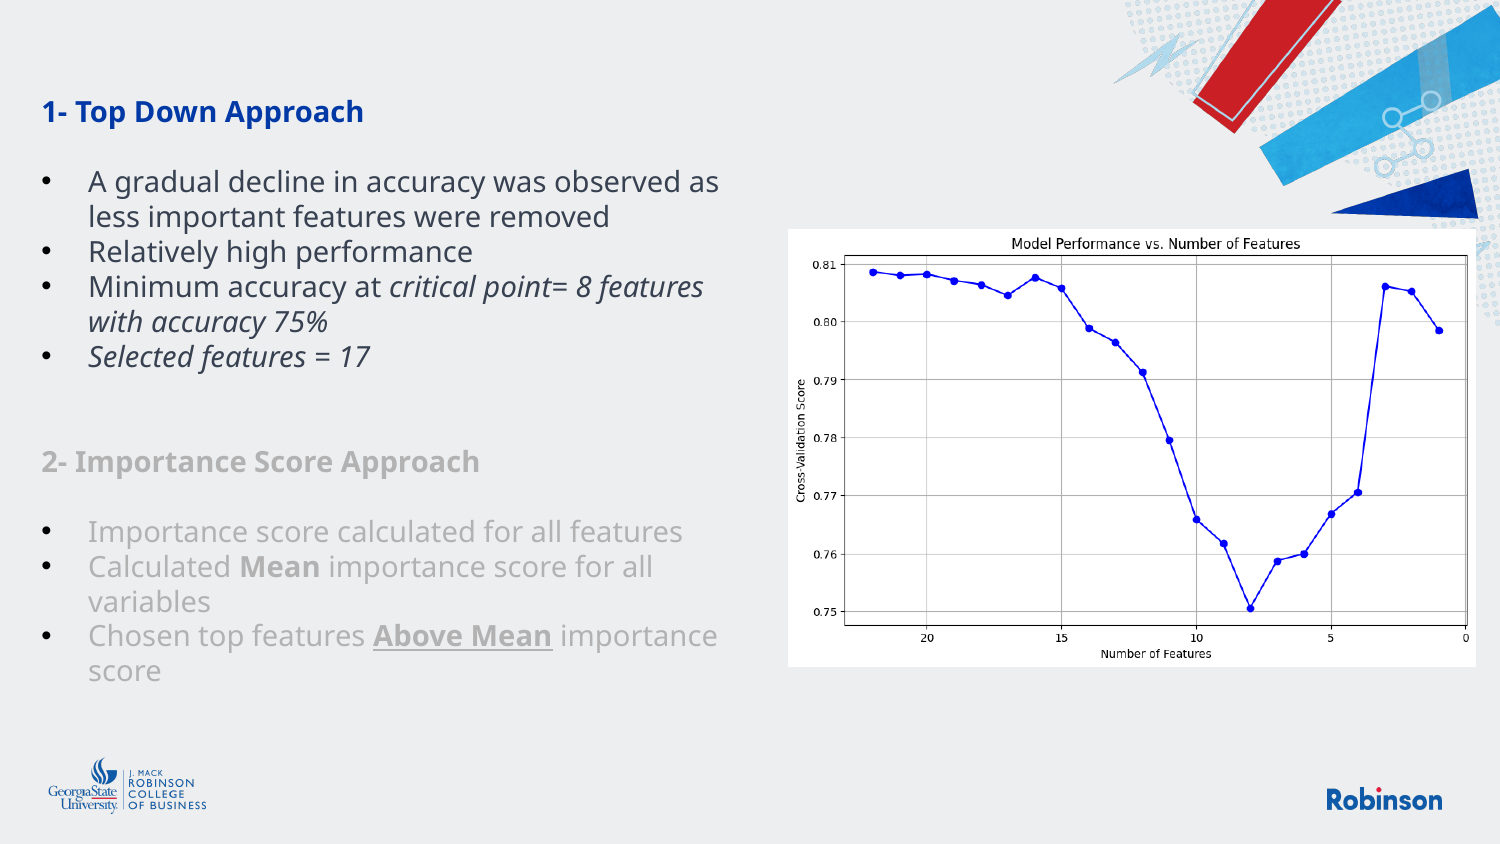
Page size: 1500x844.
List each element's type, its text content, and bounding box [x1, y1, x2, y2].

text_box 1- Top Down Approach A gradual decline in accuracy was observed as less important features were removed Relatively high performance Minimum accuracy at critical point= 8 features with accuracy 75% Selected features = 17 2- Importance Score Approach Importance score calculated for all features Calculated Mean importance score for all variables Chosen top features Above Mean importance score [26, 51, 750, 696]
picture [48, 757, 206, 814]
picture [1327, 787, 1442, 810]
picture [788, 0, 1500, 667]
